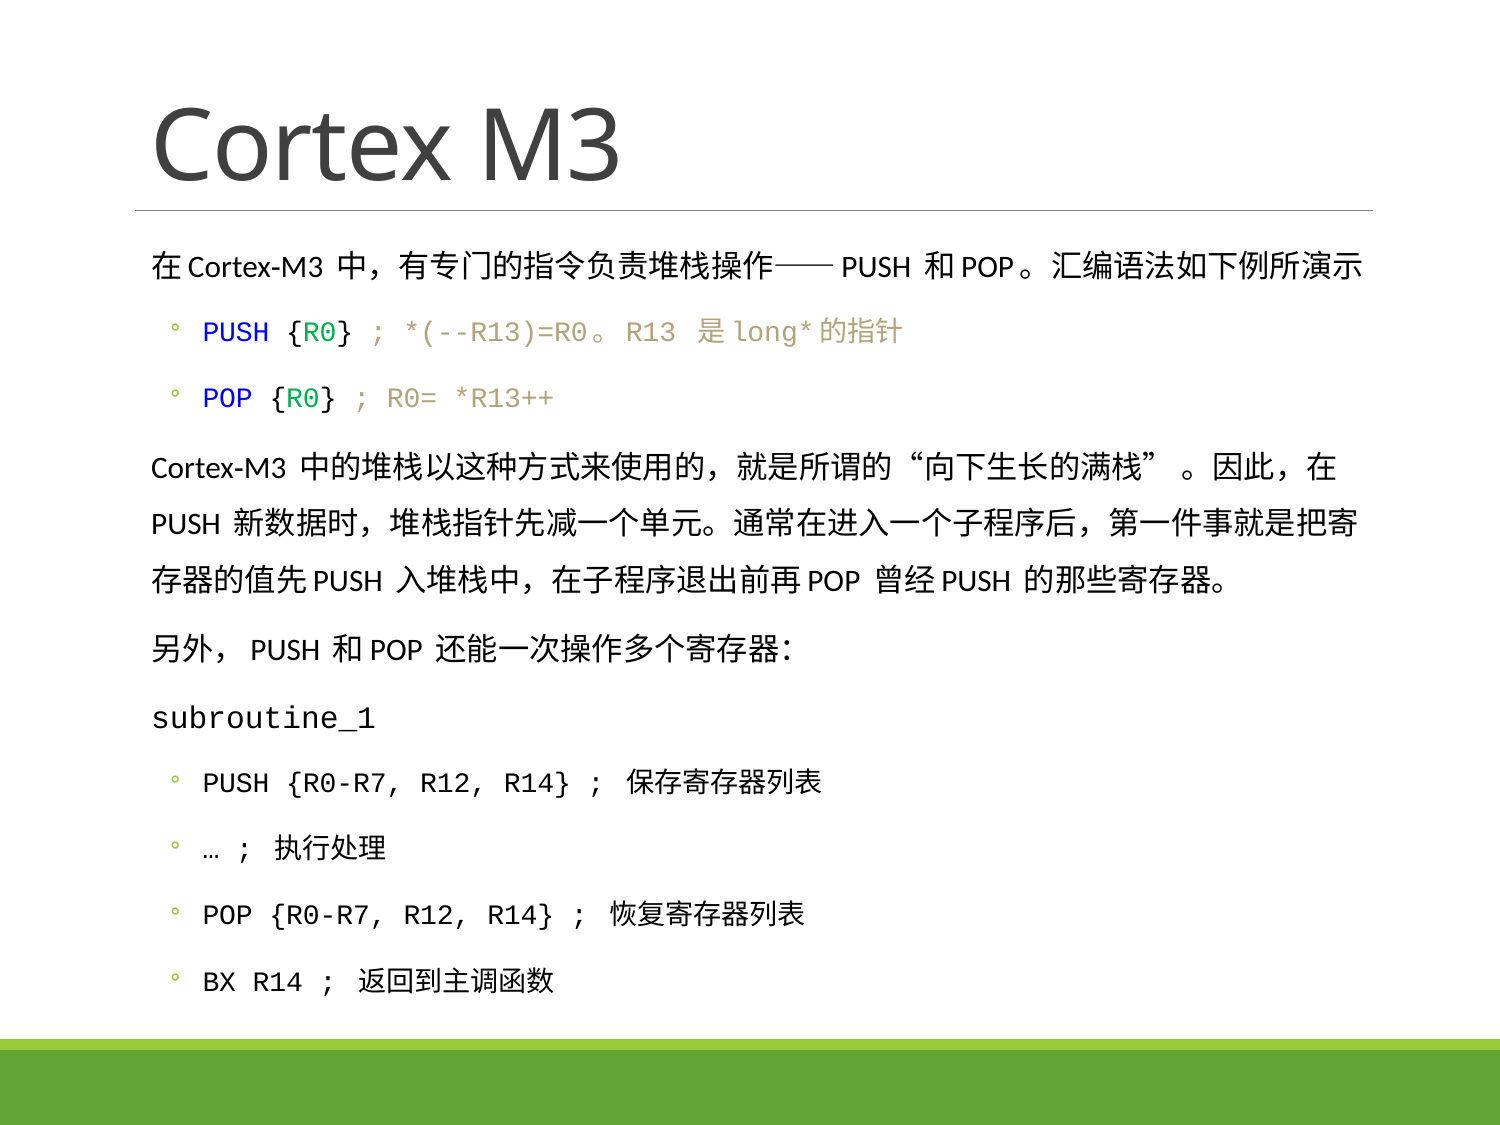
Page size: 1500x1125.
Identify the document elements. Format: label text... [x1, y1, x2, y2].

list 在Cortex‐M3 中，有专门的指令负责堆栈操作——PUSH 和POP。汇编语法如下例所演示 PUSH {R0} ; *(--R13)=R0。R13 是long*的指针 POP {R0} ; R0= *R13++ Cortex‐M3 中的堆栈以这种方式来使用的，就是所谓的“向下生长的满栈” 。因此，在PUSH 新数据时，堆栈指针先减一个单元。通常在进入一个子程序后，第一件事就是把寄存器的值先PUSH 入堆栈中，在子程序退出前再POP 曾经PUSH 的那些寄存器。 另外，PUSH 和POP 还能一次操作多个寄存器： subroutine_1 PUSH {R0-R7, R12, R14} ; 保存寄存器列表 … ; 执行处理 POP {R0-R7, R12, R14} ; 恢复寄存器列表 BX R14 ; 返回到主调函数 [135, 219, 1373, 1022]
title Cortex M3 [135, 47, 1373, 209]
